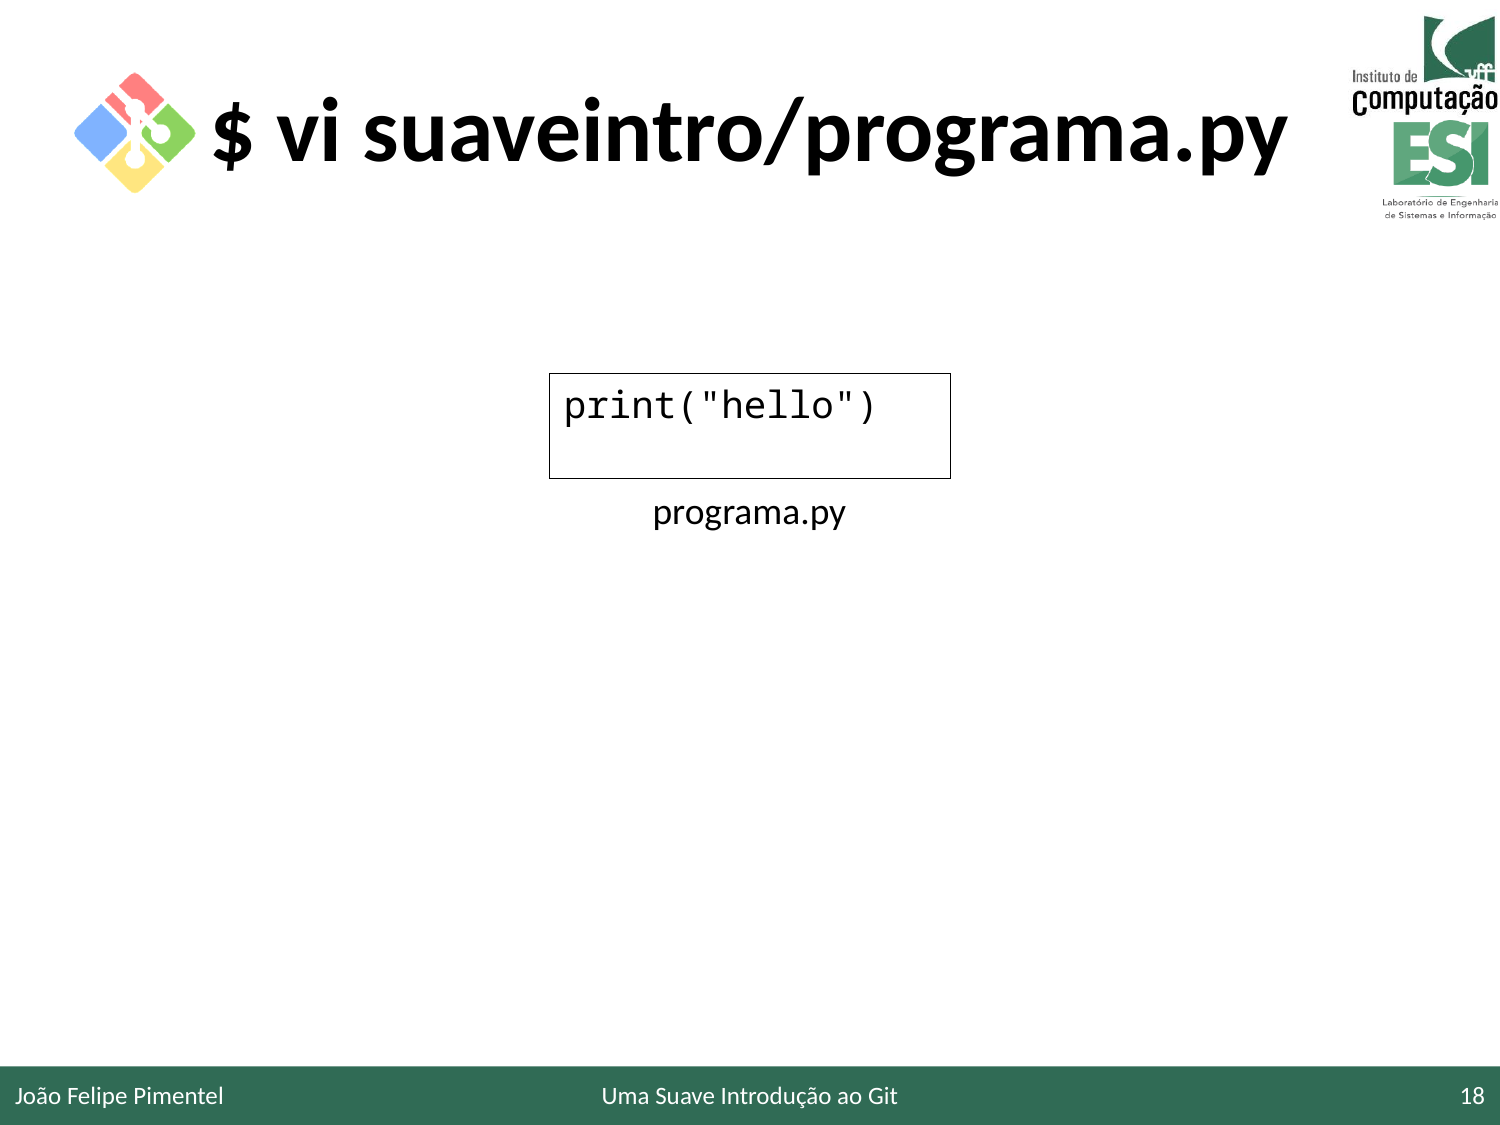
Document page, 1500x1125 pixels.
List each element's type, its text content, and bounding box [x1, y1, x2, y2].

text_box programa.py [637, 479, 863, 540]
title $ vi suaveintro/programa.py [150, 30, 1350, 219]
footer Uma Suave Introdução ao Git [512, 1065, 988, 1125]
slide_number 18 [1149, 1065, 1500, 1125]
text_box print("hello") [549, 373, 951, 479]
picture [64, 61, 212, 209]
picture [1383, 120, 1498, 220]
slide_number João Felipe Pimentel [0, 1065, 350, 1125]
